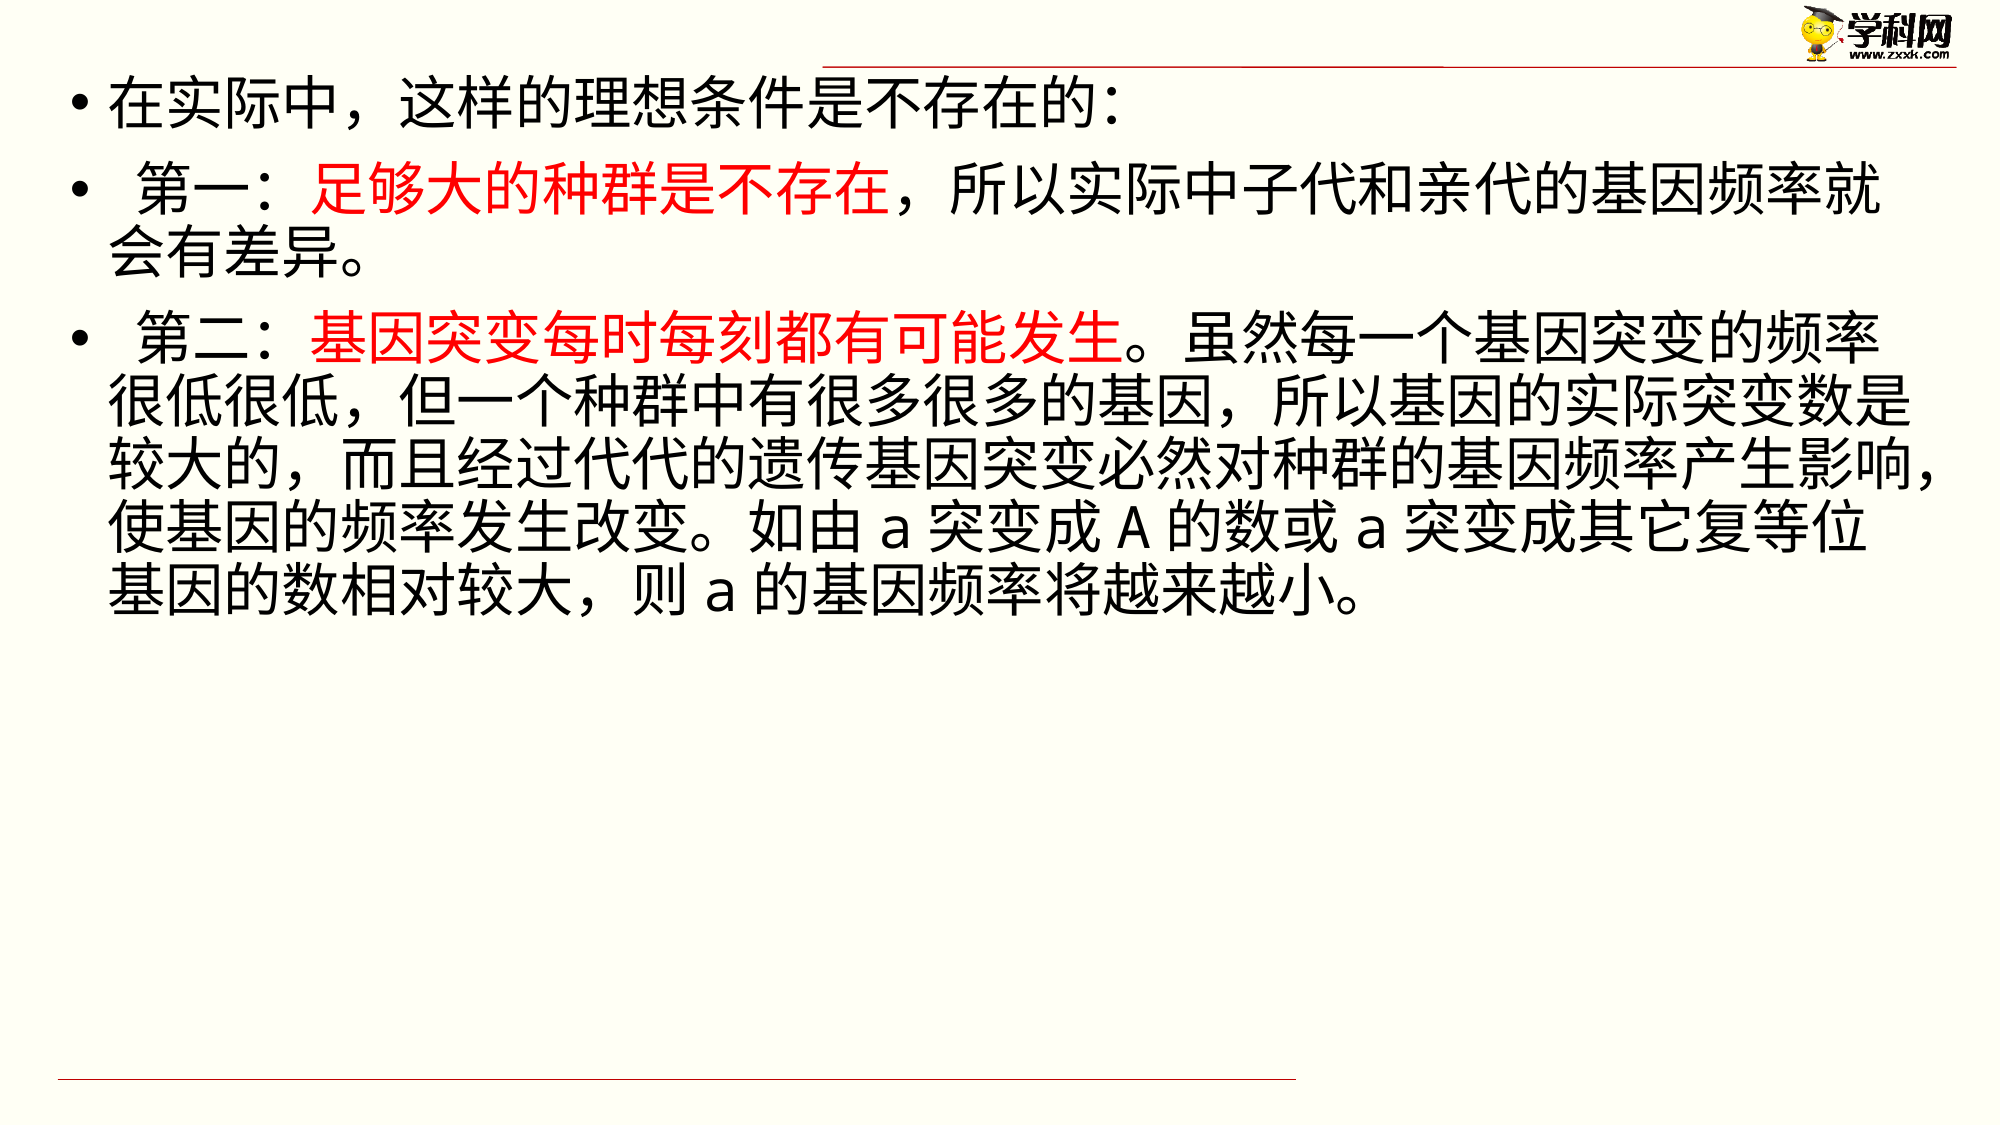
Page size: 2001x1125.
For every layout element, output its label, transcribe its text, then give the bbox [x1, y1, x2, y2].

picture [1798, 0, 1957, 68]
list 在实际中，这样的理想条件是不存在的： 第一：足够大的种群是不存在，所以实际中子代和亲代的基因频率就会有差异。 第二：基因突变每时每刻都有可能发生。虽然每一个基因突变的频率很低很低，但一个种群中有很多很多的基因，所以基因的实际突变数是较大的，而且经过代代的遗传基因突变必然对种群的基因频率产生影响，使基因的频率发生改变。如由a突变成A的数或a突变成其它复等位基因的数相对较大，则a的基因频率将越来越小。 [54, 66, 1930, 929]
